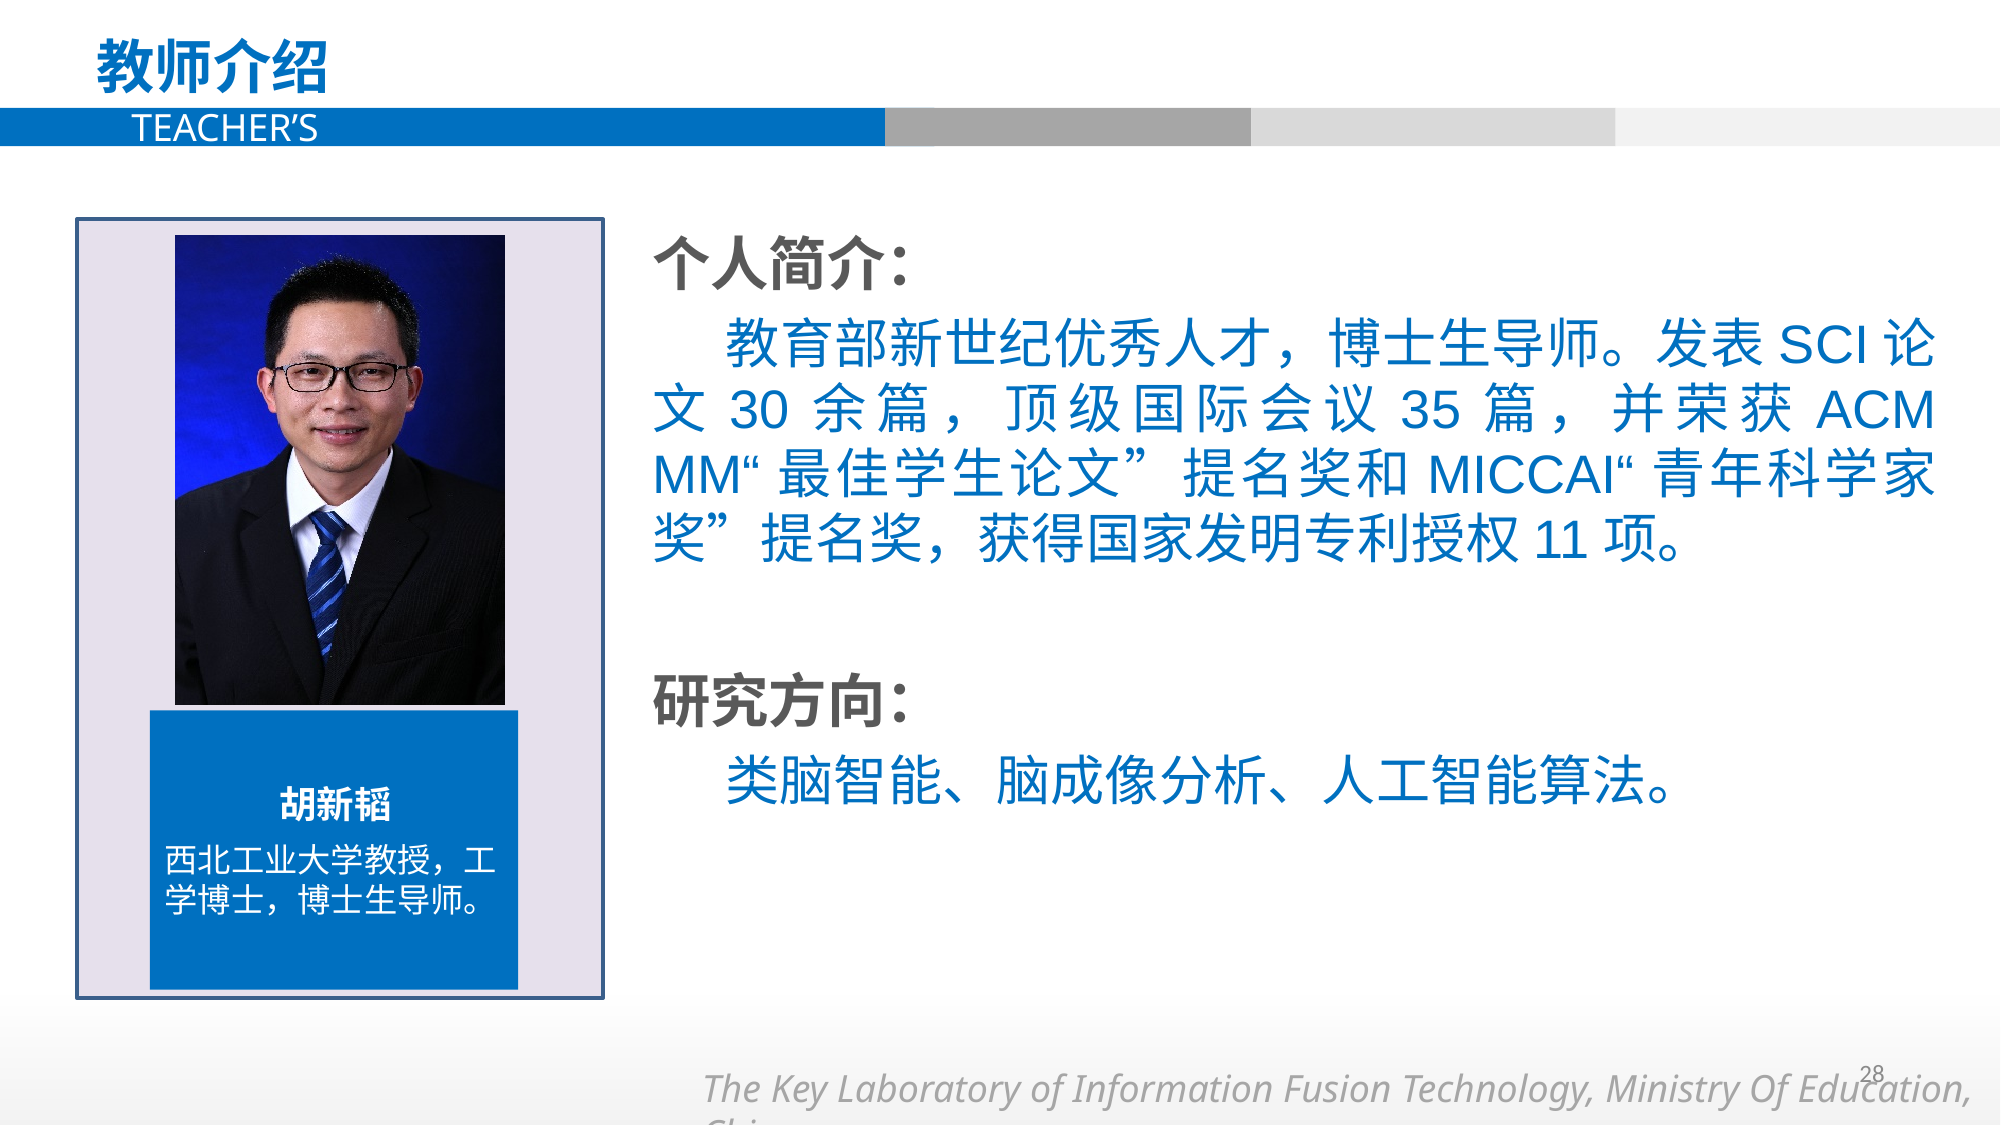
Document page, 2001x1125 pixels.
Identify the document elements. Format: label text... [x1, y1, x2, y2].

text_box 胡新韬 西北工业大学教授，工学博士，博士生导师。 [149, 710, 519, 990]
text_box [75, 217, 605, 1000]
text_box 个人简介： 教育部新世纪优秀人才，博士生导师。发表SCI论文30余篇，顶级国际会议35篇，并荣获ACM MM“最佳学生论文”提名奖和MICCAI“青年科学家奖”提名奖，获得国家发明专利授权11项。 研究方向： 类脑智能、脑成像分析、人工智能算法。 [637, 219, 1952, 819]
slide_number 28 [1433, 1042, 1900, 1103]
picture [175, 235, 505, 705]
